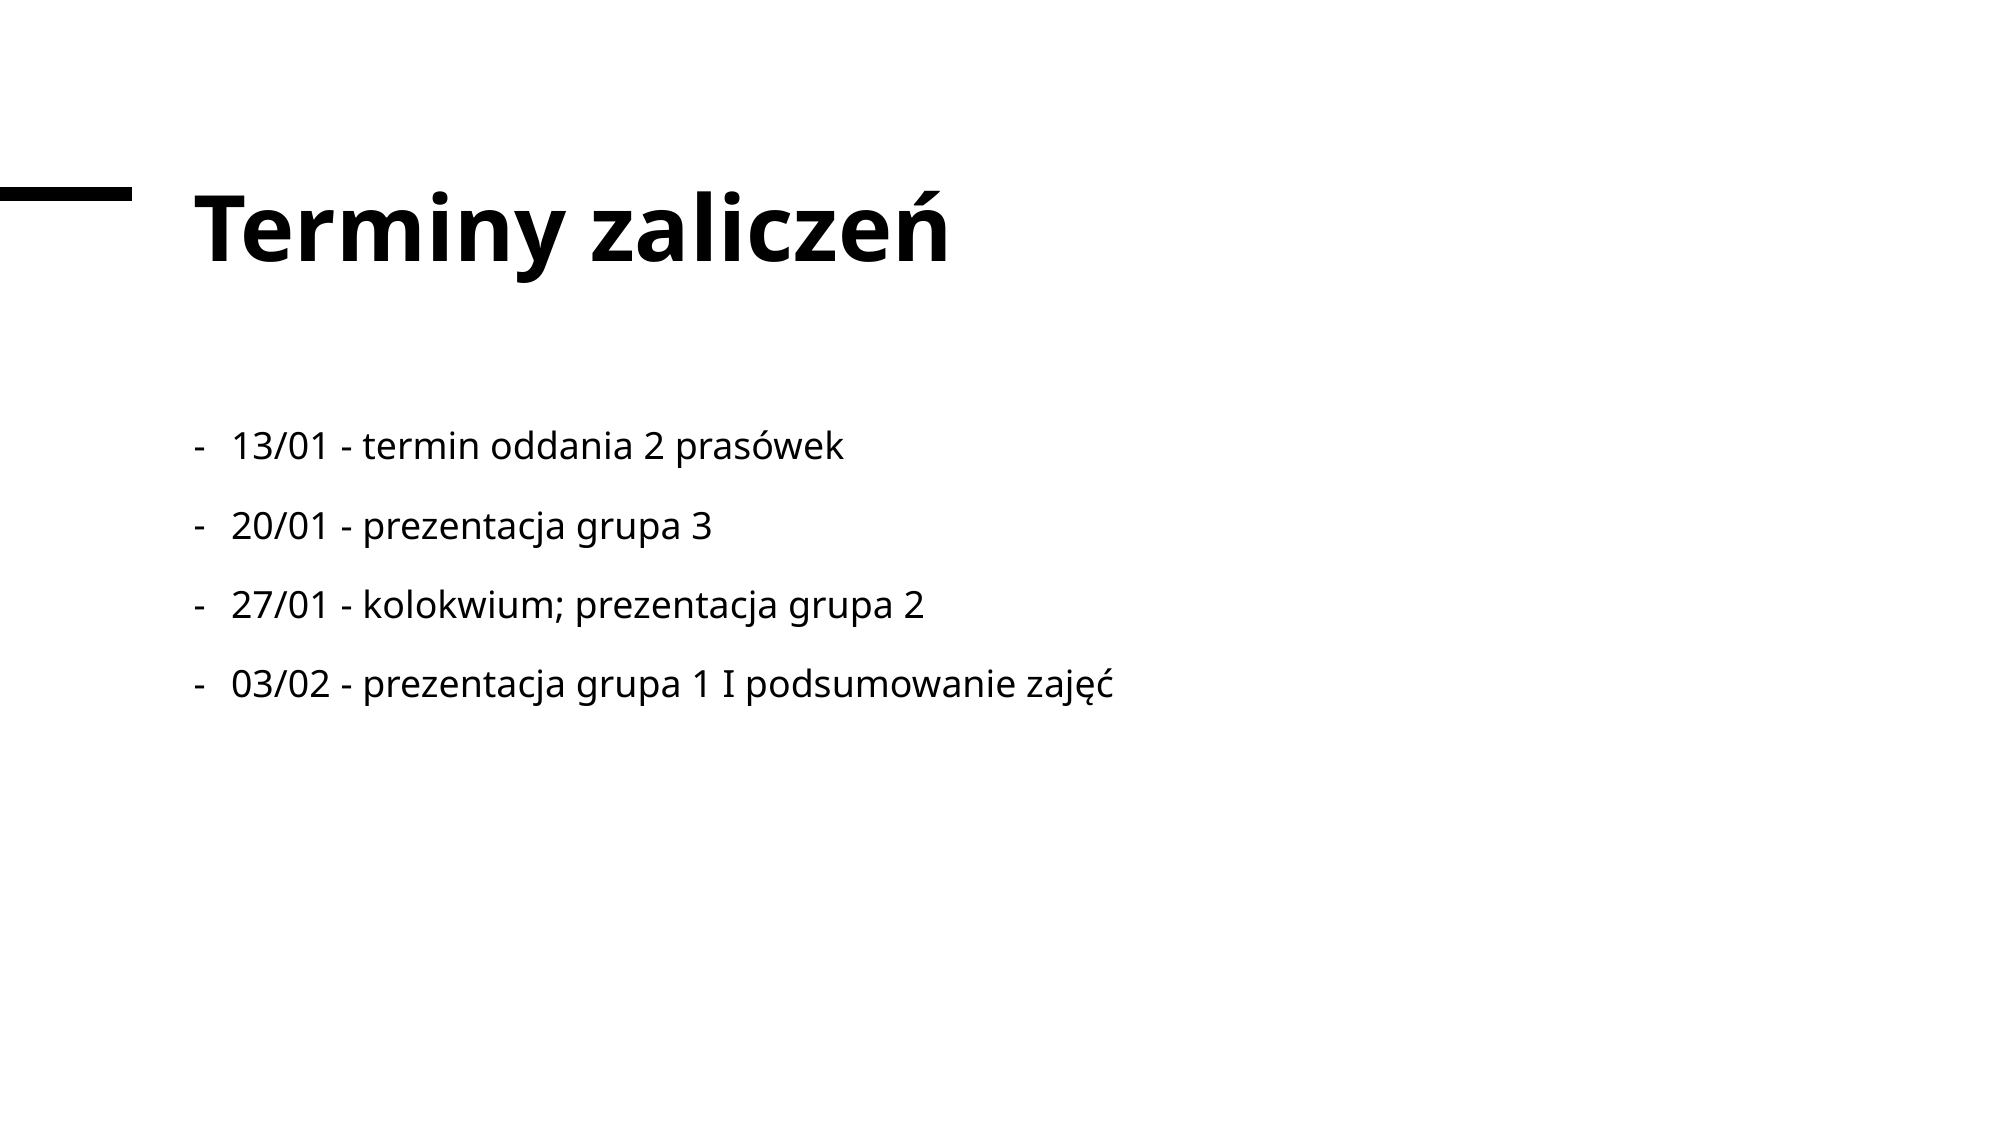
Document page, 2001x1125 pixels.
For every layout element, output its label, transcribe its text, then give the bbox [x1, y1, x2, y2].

title Terminy zaliczeń [178, 178, 1807, 392]
list 13/01 - termin oddania 2 prasówek 20/01 - prezentacja grupa 3 27/01 - kolokwium; prezentacja grupa 2 03/02 - prezentacja grupa 1 I podsumowanie zajęć [178, 401, 1807, 1032]
